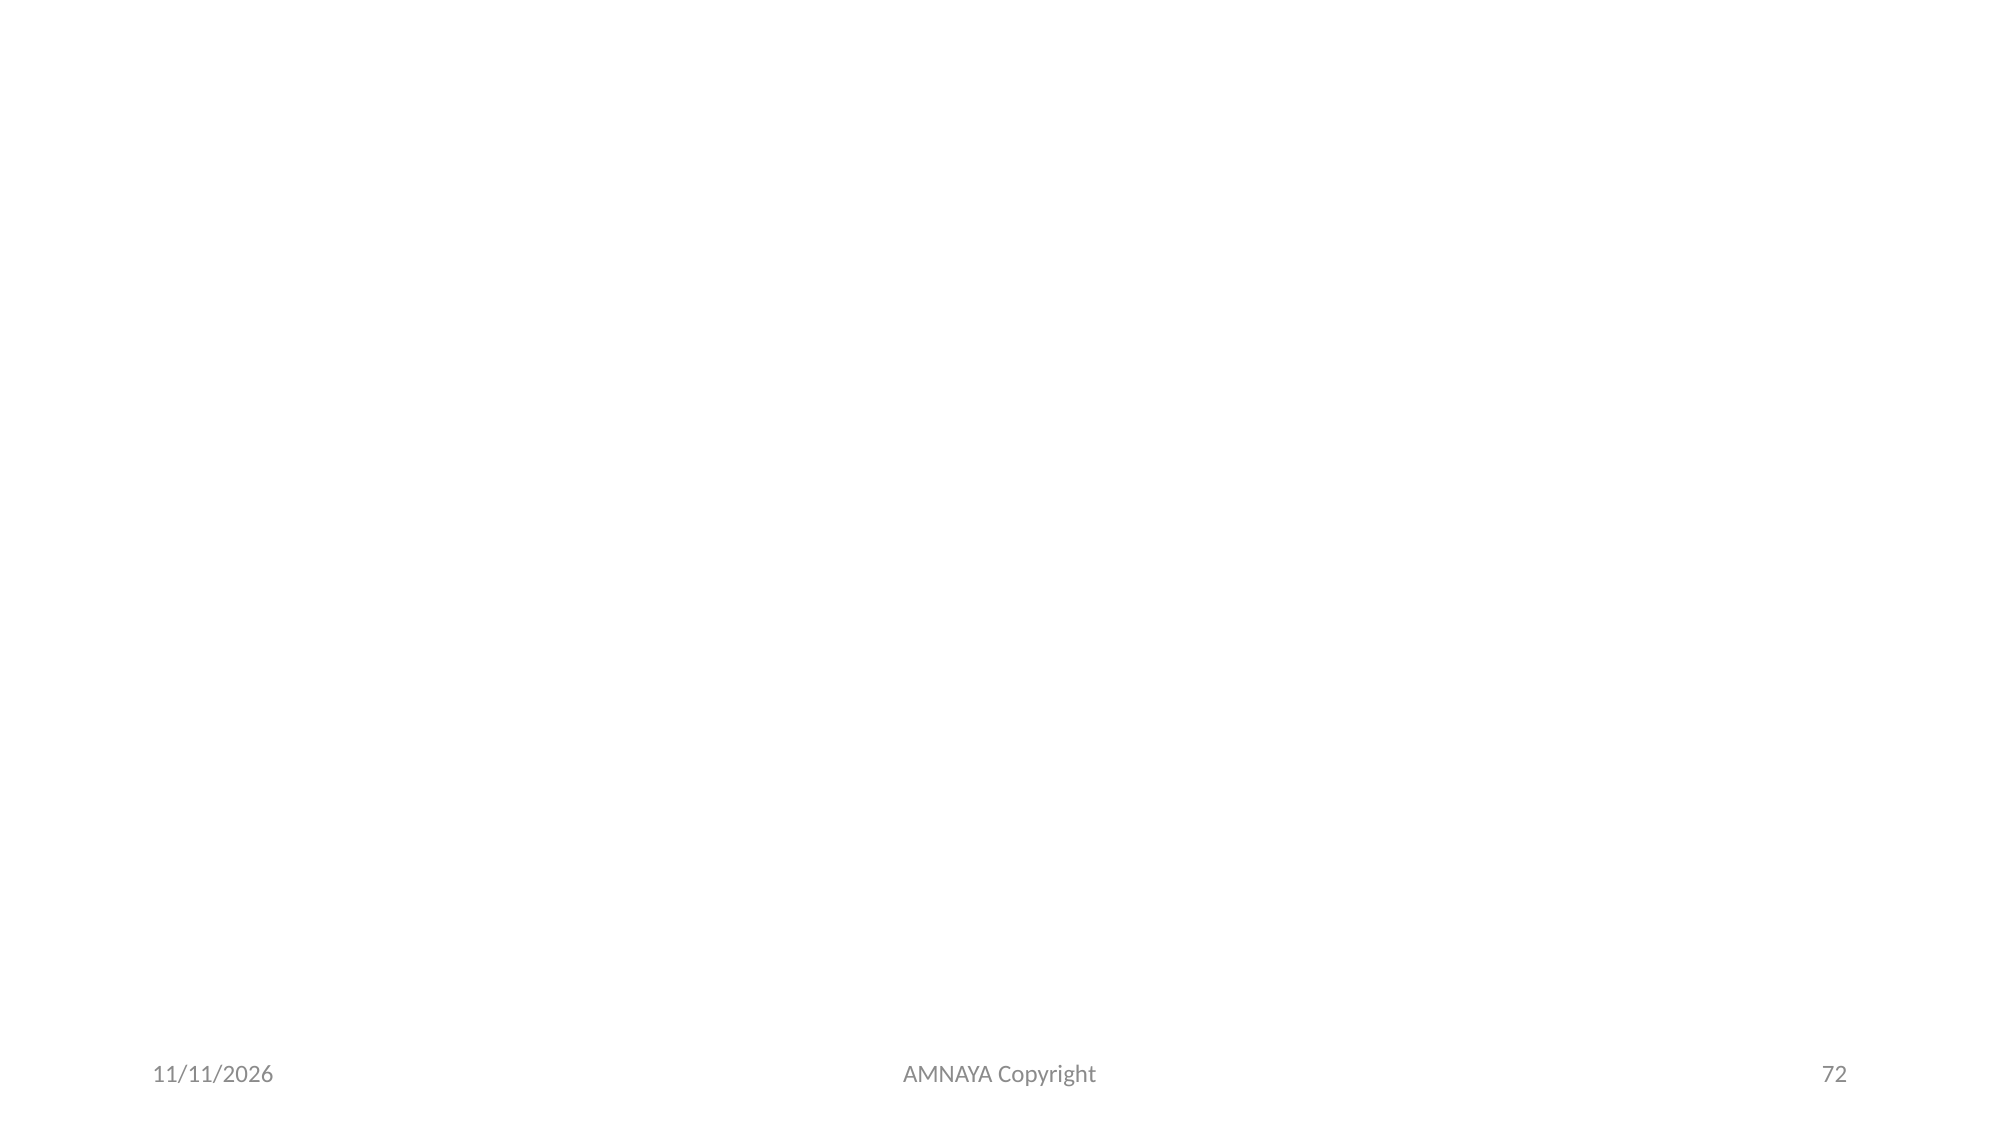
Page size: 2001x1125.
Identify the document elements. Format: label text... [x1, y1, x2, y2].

slide_number 72 [1412, 1042, 1863, 1103]
footer AMNAYA Copyright [662, 1042, 1338, 1103]
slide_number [137, 1042, 588, 1103]
